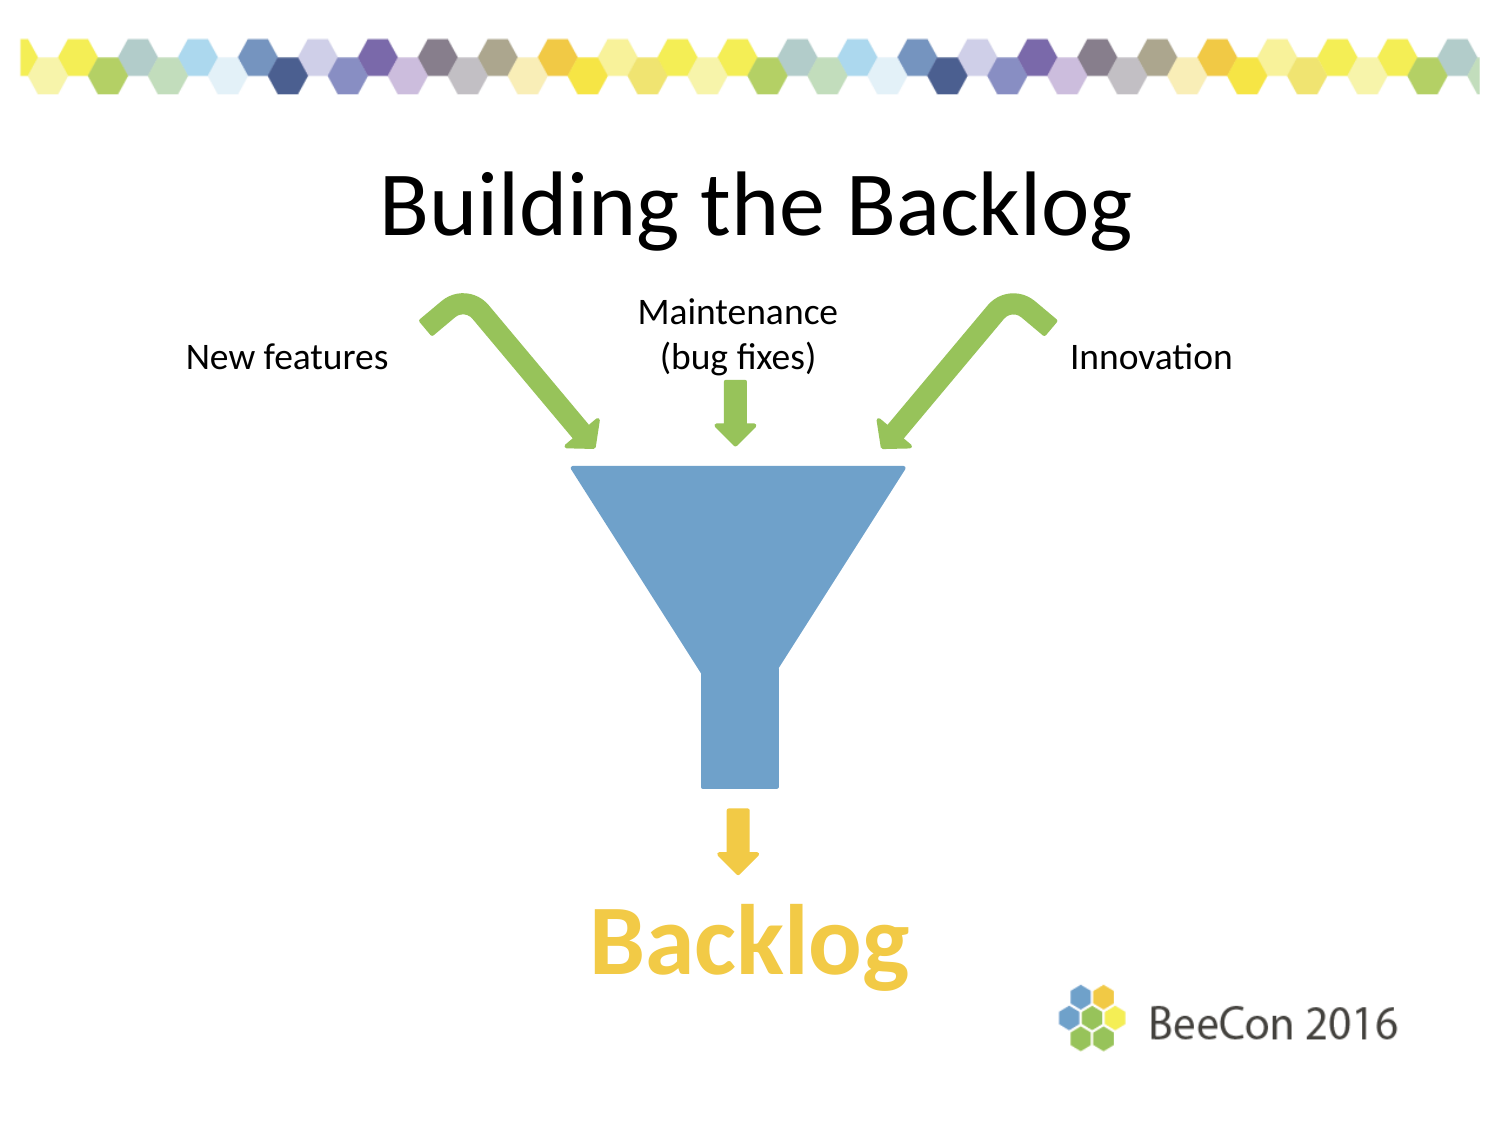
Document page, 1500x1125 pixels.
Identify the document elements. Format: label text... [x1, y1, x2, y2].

text_box New features [171, 324, 409, 385]
text_box [876, 293, 1058, 450]
text_box [419, 293, 600, 449]
text_box Backlog [0, 867, 1500, 1003]
text_box [714, 379, 757, 447]
text_box [570, 465, 906, 674]
text_box Innovation [1055, 324, 1288, 385]
picture [0, 0, 1500, 867]
picture [0, 1003, 1500, 1125]
text_box [717, 808, 760, 876]
title Building the Backlog [82, 117, 1432, 282]
text_box Maintenance (bug fixes) [622, 279, 854, 384]
text_box [701, 667, 779, 789]
